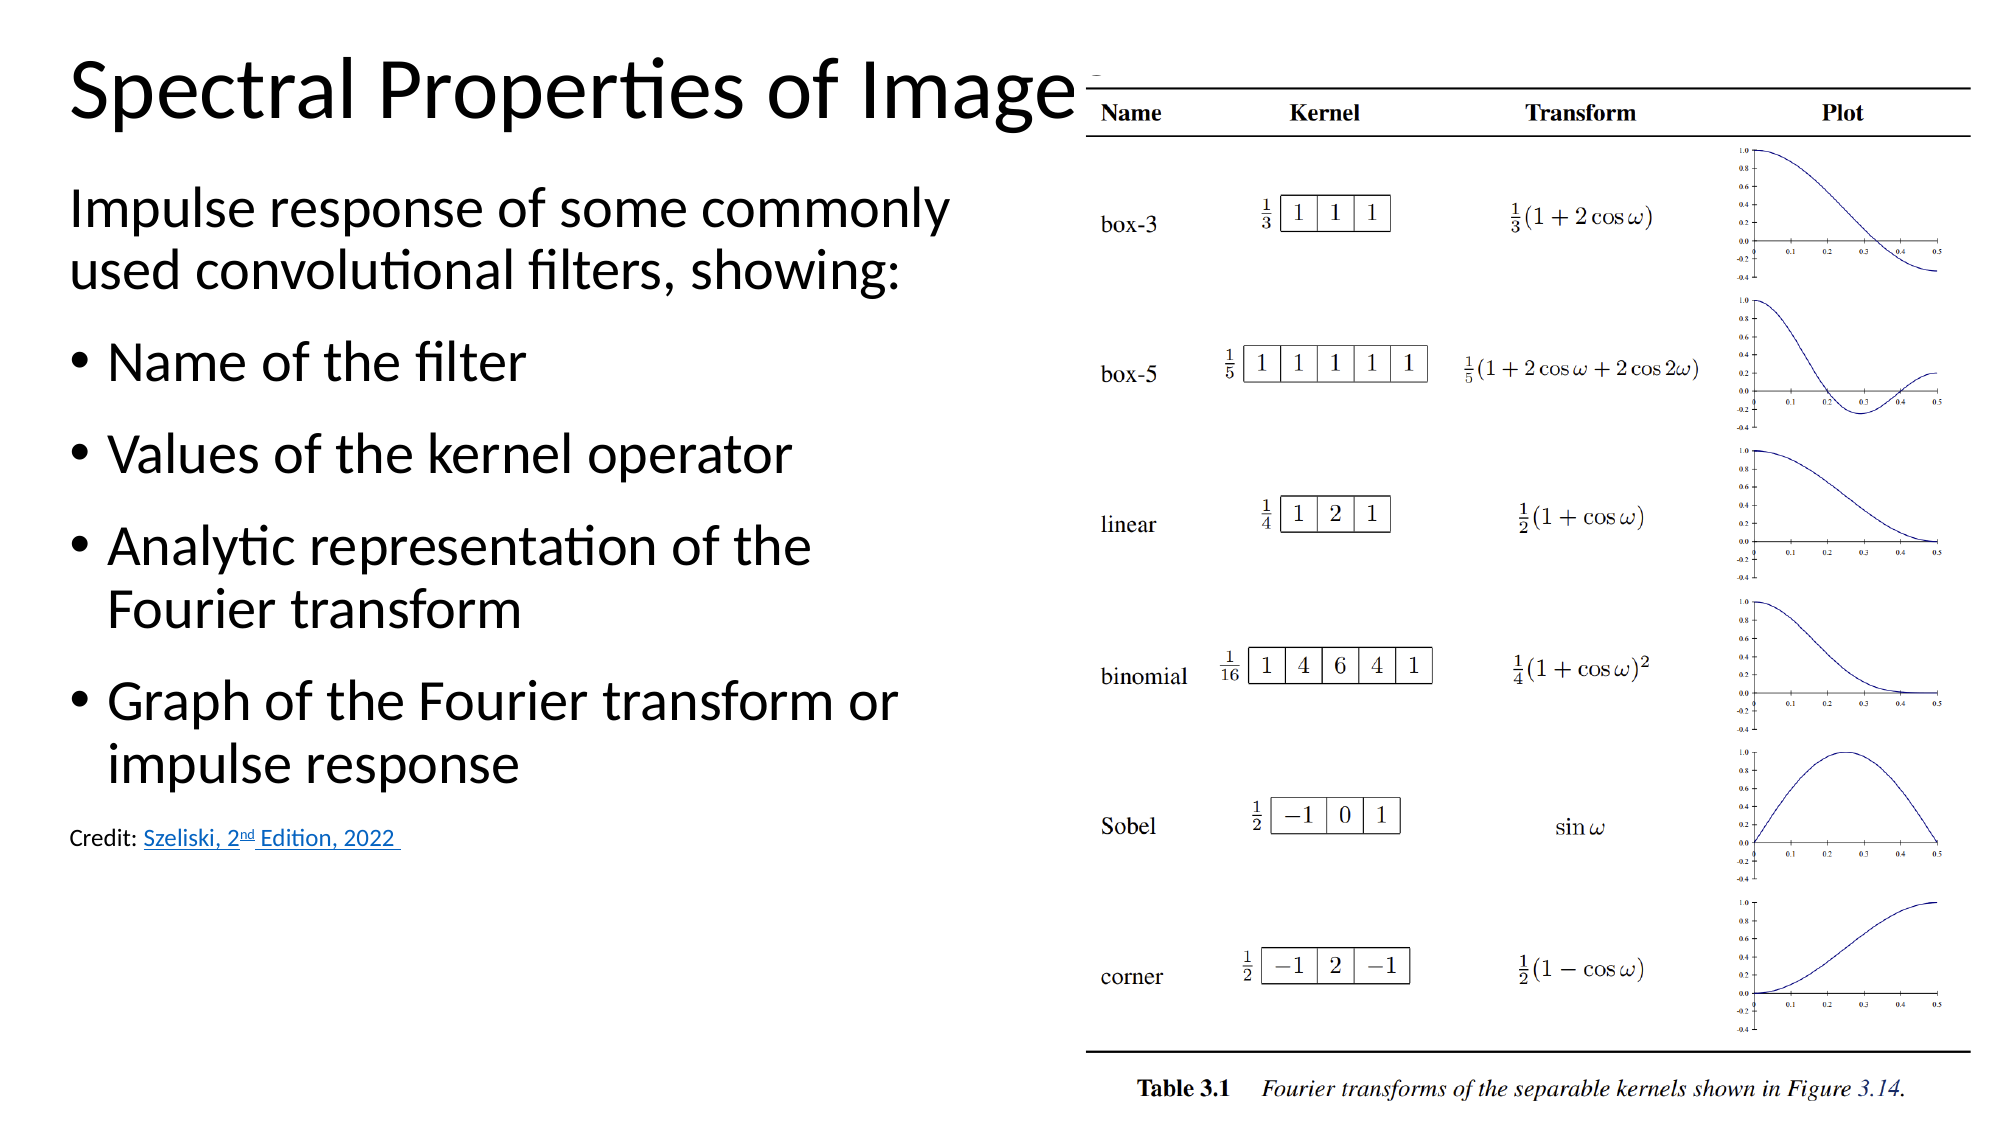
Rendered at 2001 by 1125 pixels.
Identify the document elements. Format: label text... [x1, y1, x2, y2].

picture [1074, 76, 1982, 1112]
list Impulse response of some commonly used convolutional filters, showing: Name of the filter Values of the kernel operator Analytic representation of the Fourier transform Graph of the Fourier transform or impulse response Credit: Szeliski, 2nd Edition, 2022 [54, 169, 990, 1064]
title Spectral Properties of Images [54, 34, 1966, 146]
